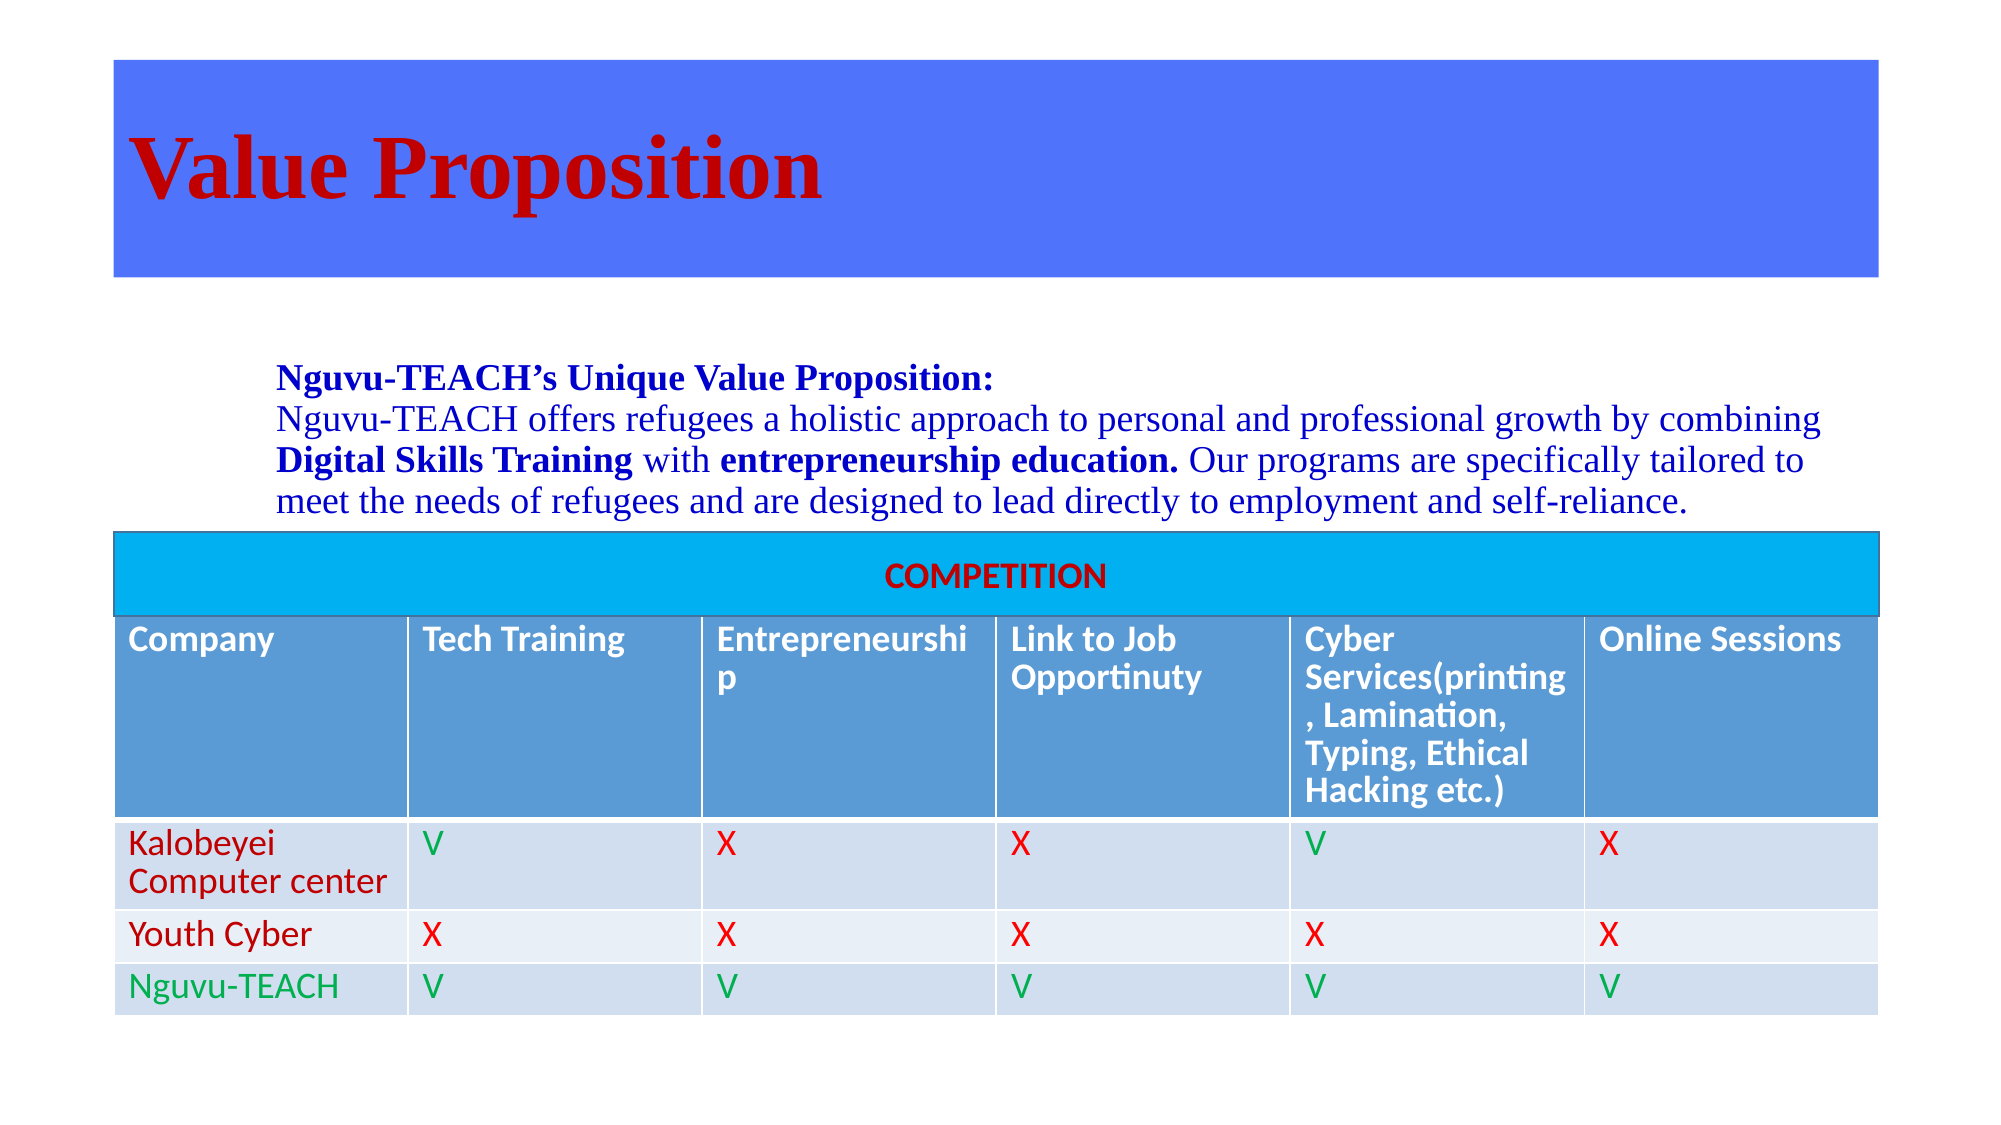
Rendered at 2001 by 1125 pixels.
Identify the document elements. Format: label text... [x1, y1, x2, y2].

table_cell X [997, 911, 1289, 962]
table_header Tech Training [409, 617, 701, 817]
table_header Link to Job Opportinuty [997, 617, 1289, 817]
table_cell Youth Cyber [115, 911, 407, 962]
table_header Company [115, 617, 407, 817]
table_cell X [1585, 911, 1878, 962]
table_header Online Sessions [1585, 617, 1878, 817]
table_cell X [1291, 911, 1584, 962]
table_cell X [1585, 823, 1878, 909]
table_cell V [1585, 964, 1878, 1015]
table_cell Kalobeyei Computer center [115, 823, 407, 909]
table_cell Nguvu-TEACH [115, 964, 407, 1015]
table_cell X [703, 911, 995, 962]
table_cell X [703, 823, 995, 909]
table_cell V [703, 964, 995, 1015]
table_cell V [1291, 964, 1584, 1015]
table_cell V [1291, 823, 1584, 909]
table_header Cyber Services(printing, Lamination, Typing, Ethical Hacking etc.) [1291, 617, 1584, 817]
title Value Proposition [113, 59, 1879, 277]
table_cell X [997, 823, 1289, 909]
table_cell V [409, 823, 701, 909]
table_cell V [409, 964, 701, 1015]
text_box COMPETITION [113, 531, 1880, 617]
table_header Entrepreneurship [703, 617, 995, 817]
table_cell V [997, 964, 1289, 1015]
table_cell X [409, 911, 701, 962]
list Nguvu-TEACH’s Unique Value Proposition: Nguvu-TEACH offers refugees a holistic approach to personal and professional growth by combining Digital Skills Training with entrepreneurship education. Our programs are specifically tailored to meet the needs of refugees and are designed to lead directly to employment and self-reliance. [113, 277, 1879, 531]
